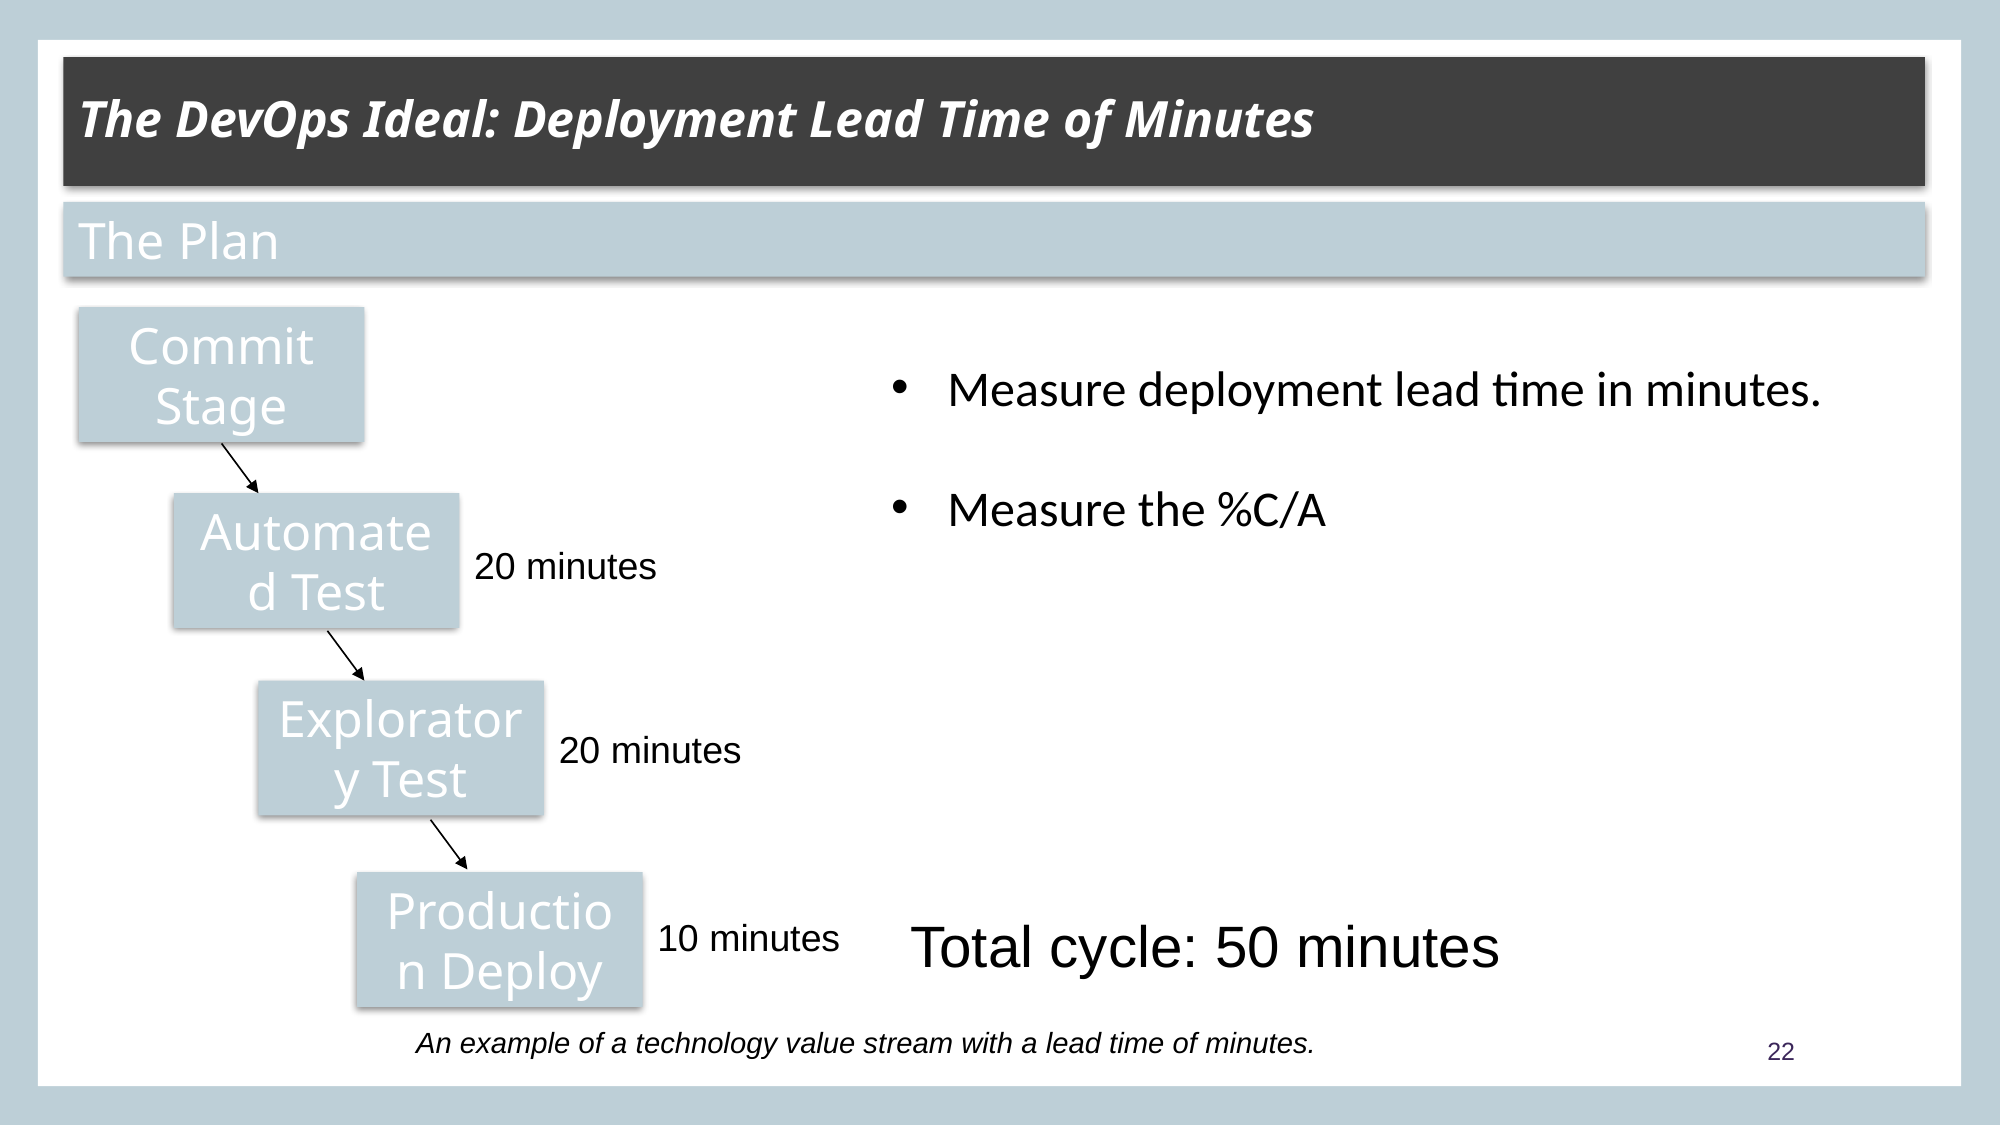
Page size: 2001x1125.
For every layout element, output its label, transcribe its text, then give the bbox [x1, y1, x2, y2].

text_box Measure deployment lead time in minutes. Measure the %C/A [793, 289, 1894, 545]
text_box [78, 306, 1790, 1068]
text_box The Plan [62, 201, 1926, 277]
title The DevOps Ideal: Deployment Lead Time of Minutes [62, 56, 1926, 187]
slide_number 22 [1530, 1020, 1811, 1081]
